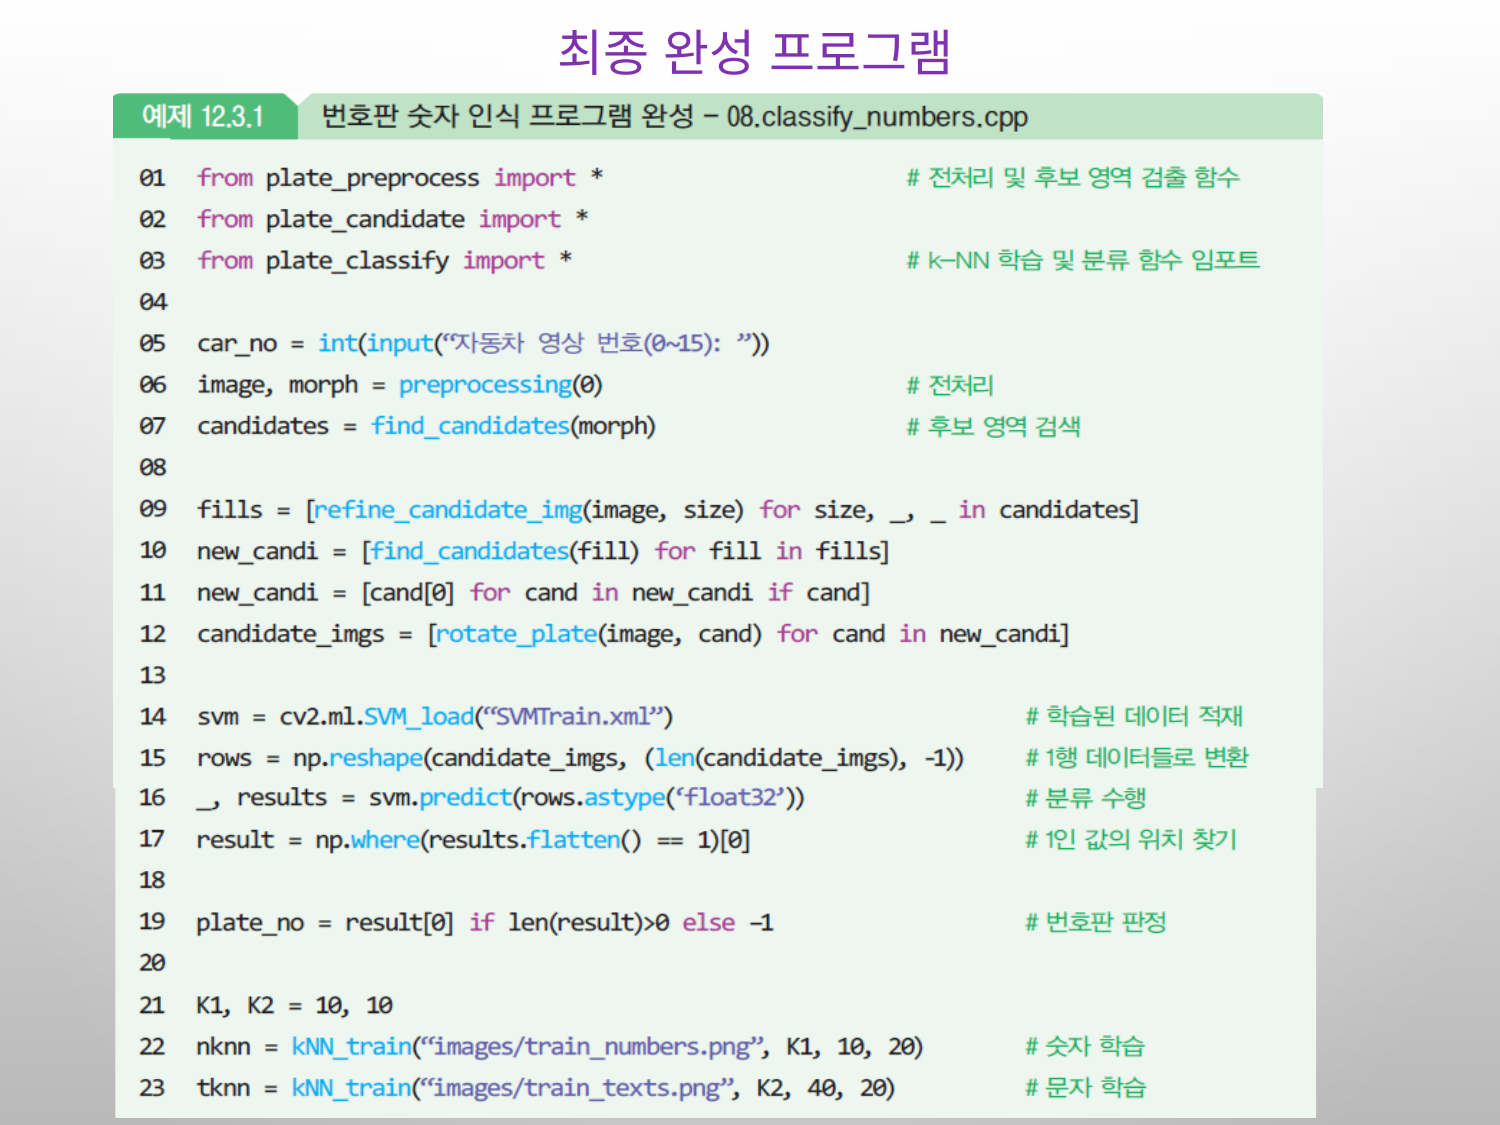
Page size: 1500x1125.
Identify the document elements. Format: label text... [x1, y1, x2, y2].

title 최종 완성 프로그램 [53, 4, 1459, 107]
picture [0, 0, 1500, 1125]
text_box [113, 92, 1324, 1118]
